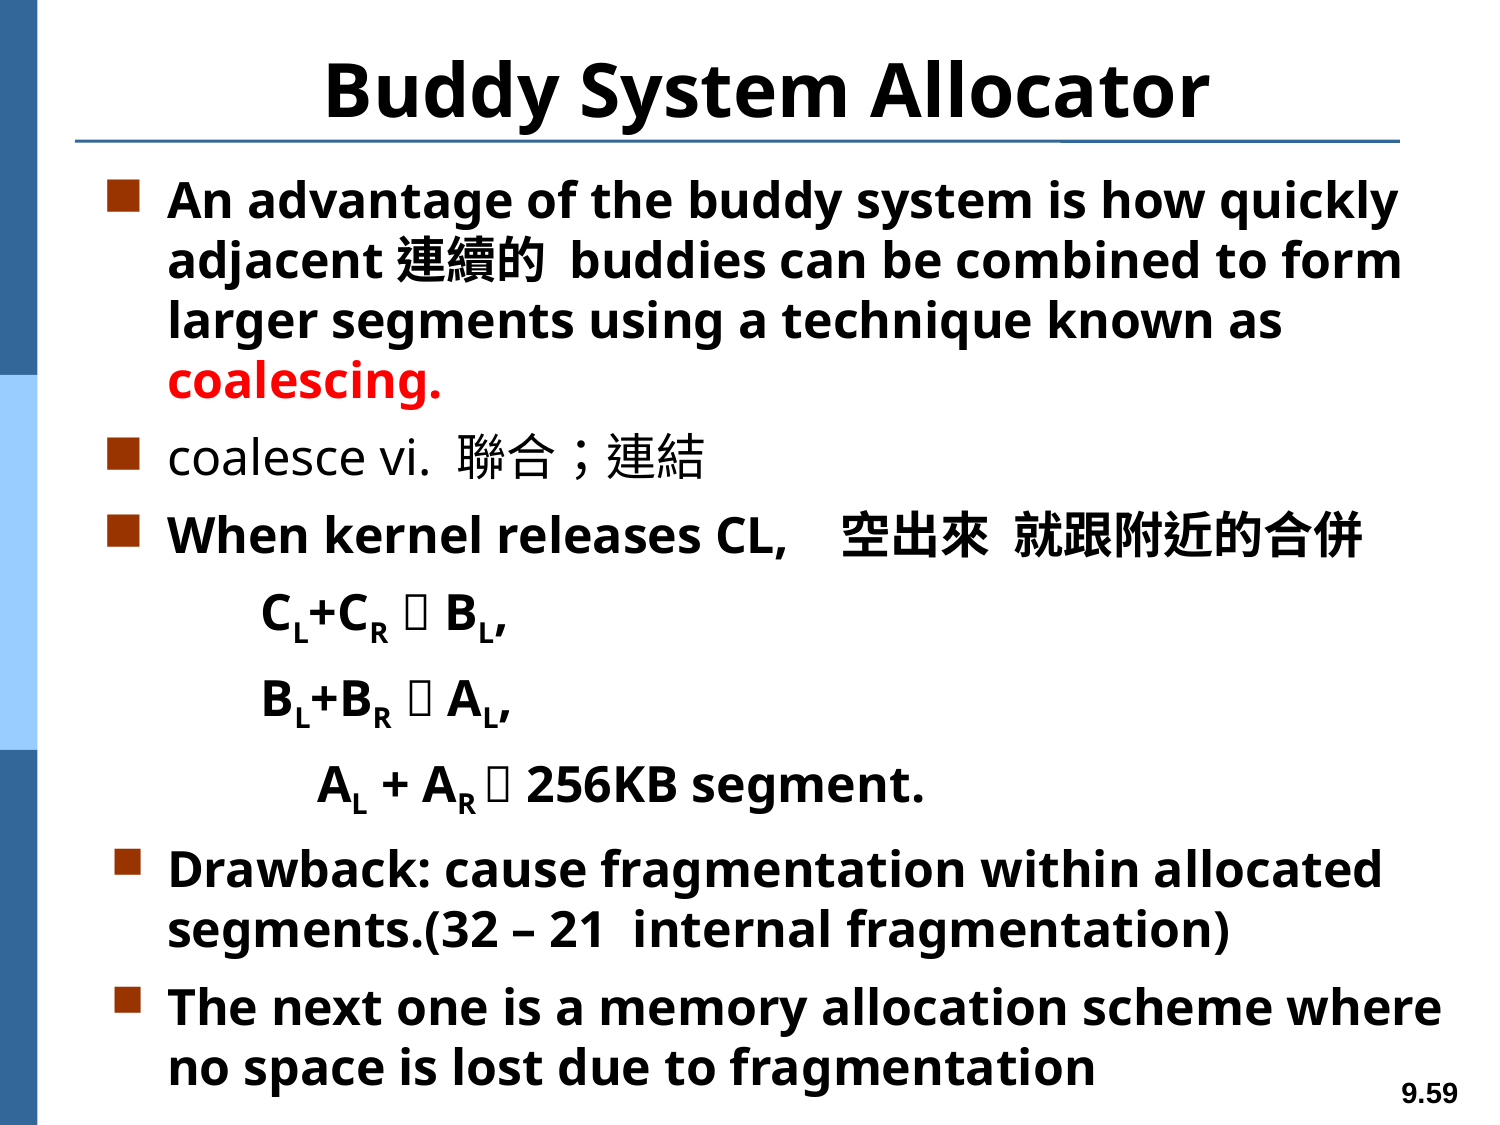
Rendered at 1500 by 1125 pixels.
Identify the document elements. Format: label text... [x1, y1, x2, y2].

title Buddy System Allocator [92, 45, 1443, 141]
text_box An advantage of the buddy system is how quickly adjacent連續的 buddies can be combined to form larger segments using a technique known as coalescing. coalesce vi. 聯合；連結 When kernel releases CL, 空出來 就跟附近的合併 CL+CR  BL, BL+BR  AL, AL + AR  256KB segment. Drawback: cause fragmentation within allocated segments.(32 – 21 internal fragmentation) The next one is a memory allocation scheme where no space is lost due to fragmentation [96, 160, 1464, 904]
